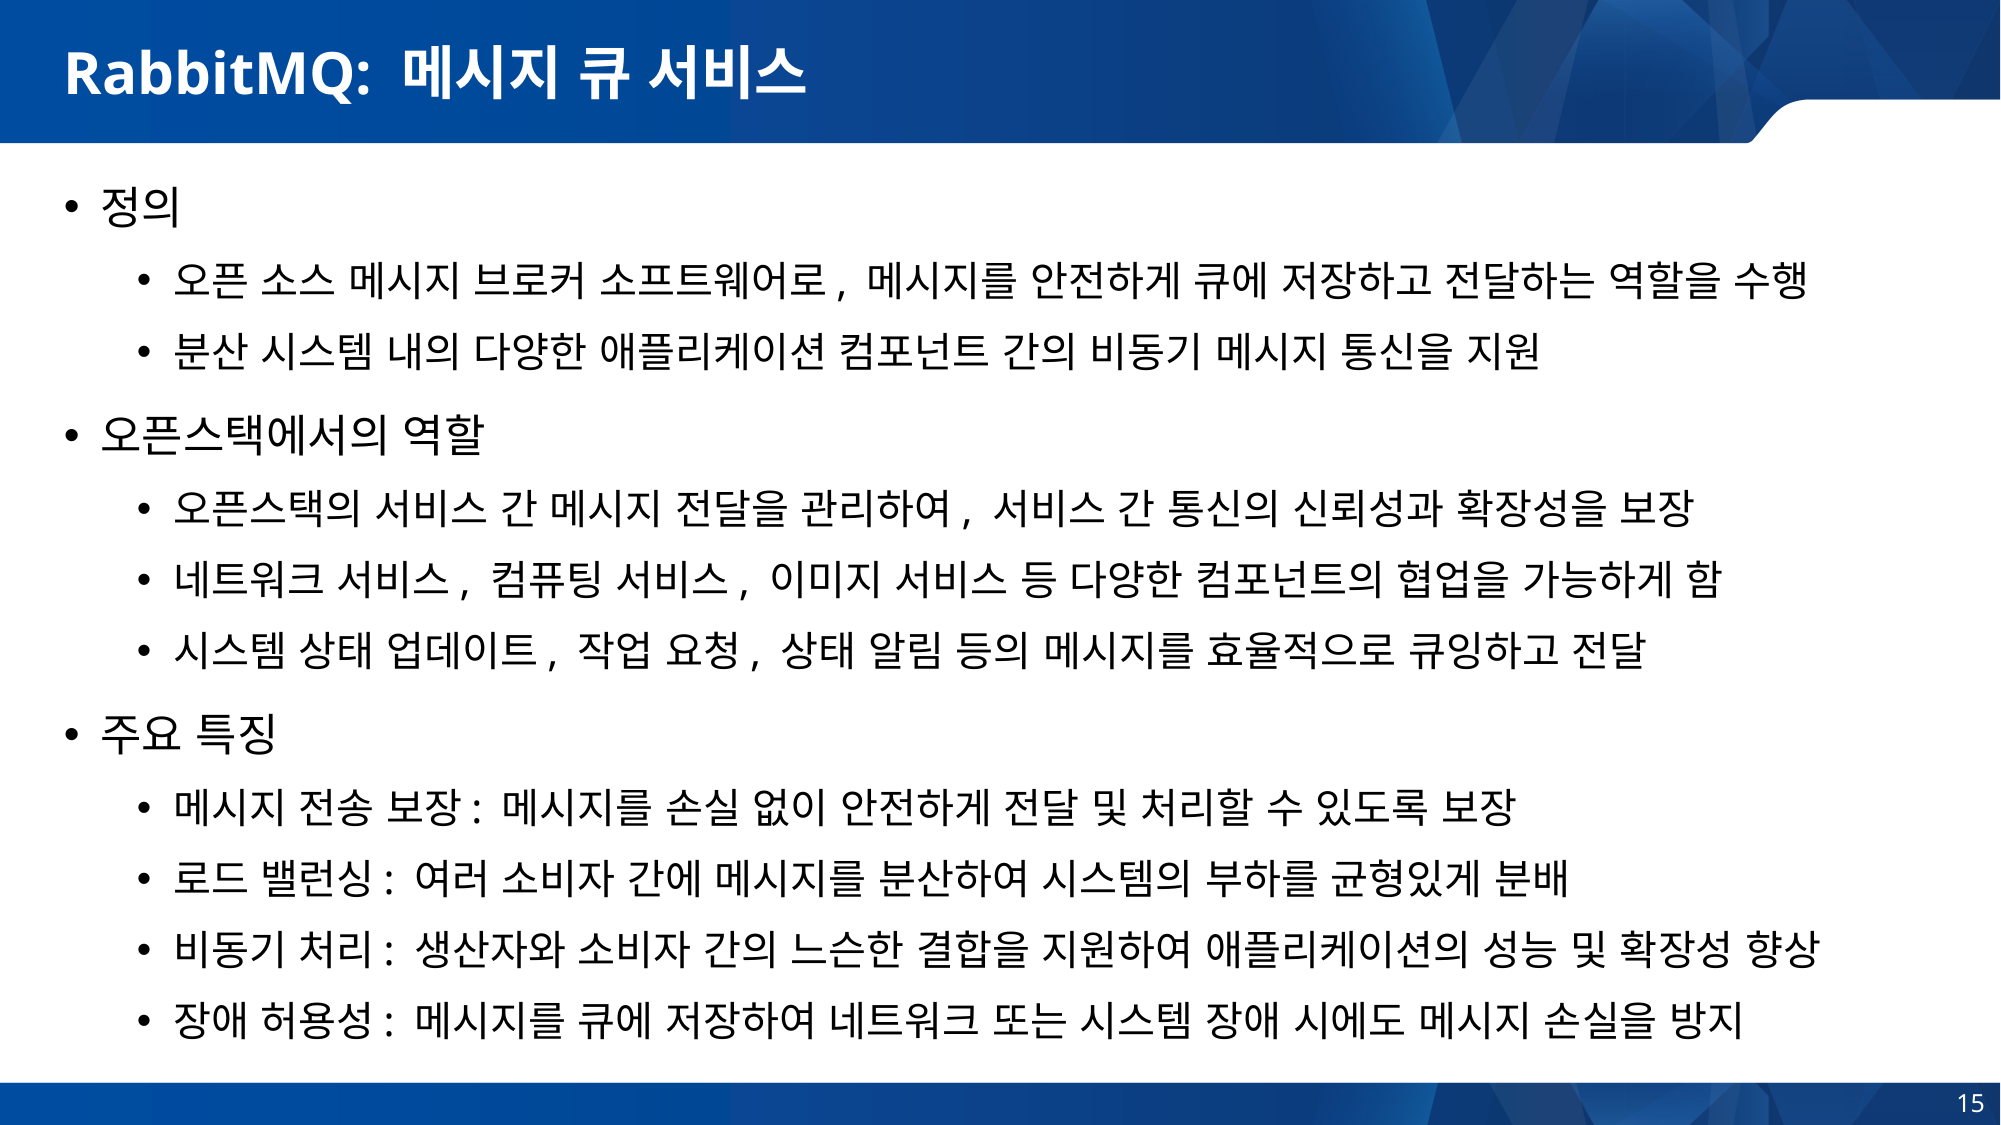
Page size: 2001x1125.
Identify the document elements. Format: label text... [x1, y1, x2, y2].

picture [0, 0, 2001, 1125]
slide_number 15 [1787, 1084, 2000, 1125]
list 정의 오픈 소스 메시지 브로커 소프트웨어로, 메시지를 안전하게 큐에 저장하고 전달하는 역할을 수행 분산 시스템 내의 다양한 애플리케이션 컴포넌트 간의 비동기 메시지 통신을 지원 오픈스택에서의 역할 오픈스택의 서비스 간 메시지 전달을 관리하여, 서비스 간 통신의 신뢰성과 확장성을 보장 네트워크 서비스, 컴퓨팅 서비스, 이미지 서비스 등 다양한 컴포넌트의 협업을 가능하게 함 시스템 상태 업데이트, 작업 요청, 상태 알림 등의 메시지를 효율적으로 큐잉하고 전달 주요 특징 메시지 전송 보장: 메시지를 손실 없이 안전하게 전달 및 처리할 수 있도록 보장 로드 밸런싱: 여러 소비자 간에 메시지를 분산하여 시스템의 부하를 균형있게 분배 비동기 처리: 생산자와 소비자 간의 느슨한 결합을 지원하여 애플리케이션의 성능 및 확장성 향상 장애 허용성: 메시지를 큐에 저장하여 네트워크 또는 시스템 장애 시에도 메시지 손실을 방지 [48, 158, 1961, 1069]
title RabbitMQ: 메시지 큐 서비스 [48, 31, 1961, 120]
